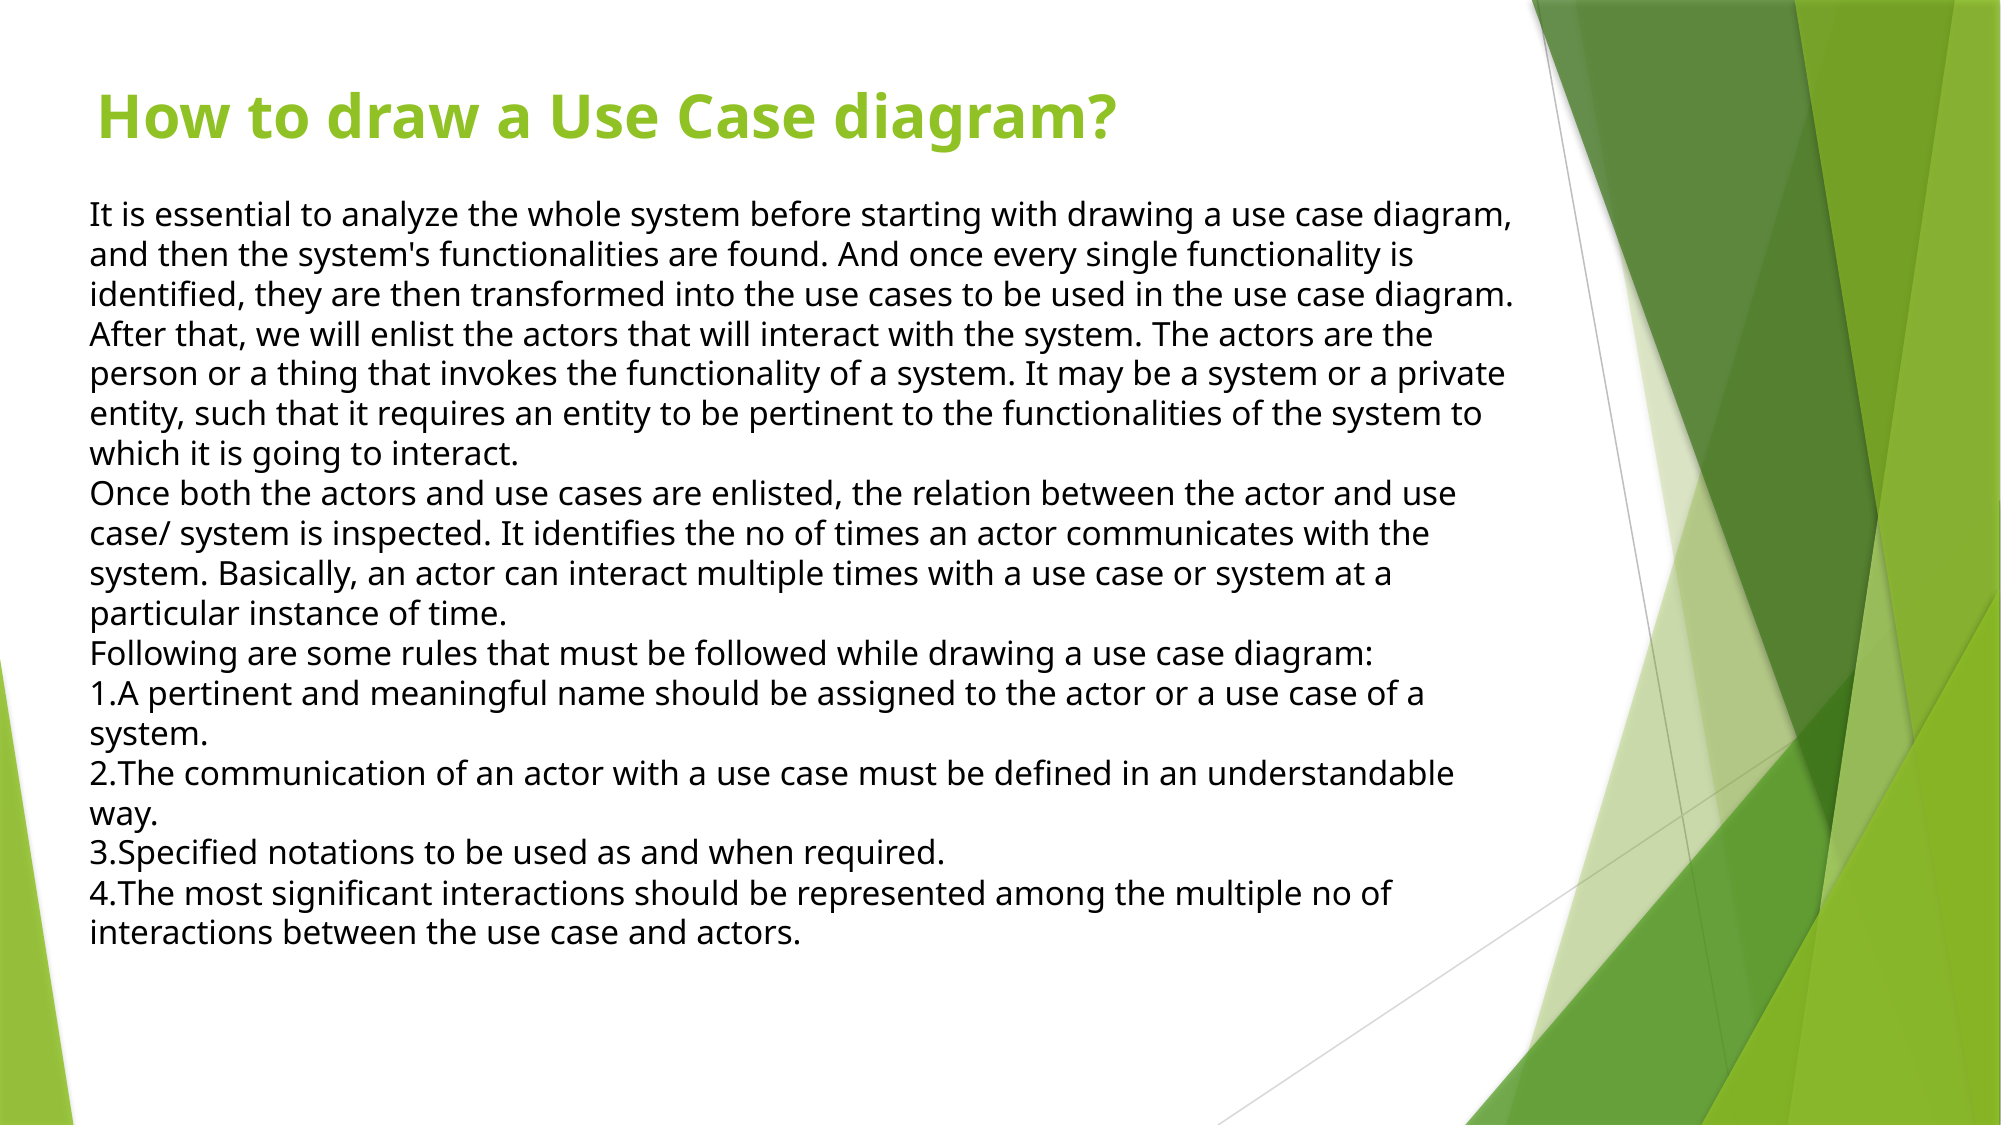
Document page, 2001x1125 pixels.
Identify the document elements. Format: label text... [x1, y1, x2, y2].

title How to draw a Use Case diagram? [81, 70, 1774, 160]
text_box It is essential to analyze the whole system before starting with drawing a use case diagram, and then the system's functionalities are found. And once every single functionality is identified, they are then transformed into the use cases to be used in the use case diagram. After that, we will enlist the actors that will interact with the system. The actors are the person or a thing that invokes the functionality of a system. It may be a system or a private entity, such that it requires an entity to be pertinent to the functionalities of the system to which it is going to interact. Once both the actors and use cases are enlisted, the relation between the actor and use case/ system is inspected. It identifies the no of times an actor communicates with the system. Basically, an actor can interact multiple times with a use case or system at a particular instance of time. Following are some rules that must be followed while drawing a use case diagram: A pertinent and meaningful name should be assigned to the actor or a use case of a system. The communication of an actor with a use case must be defined in an understandable way. Specified notations to be used as and when required. The most significant interactions should be represented among the multiple no of interactions between the use case and actors. [74, 185, 1550, 1019]
